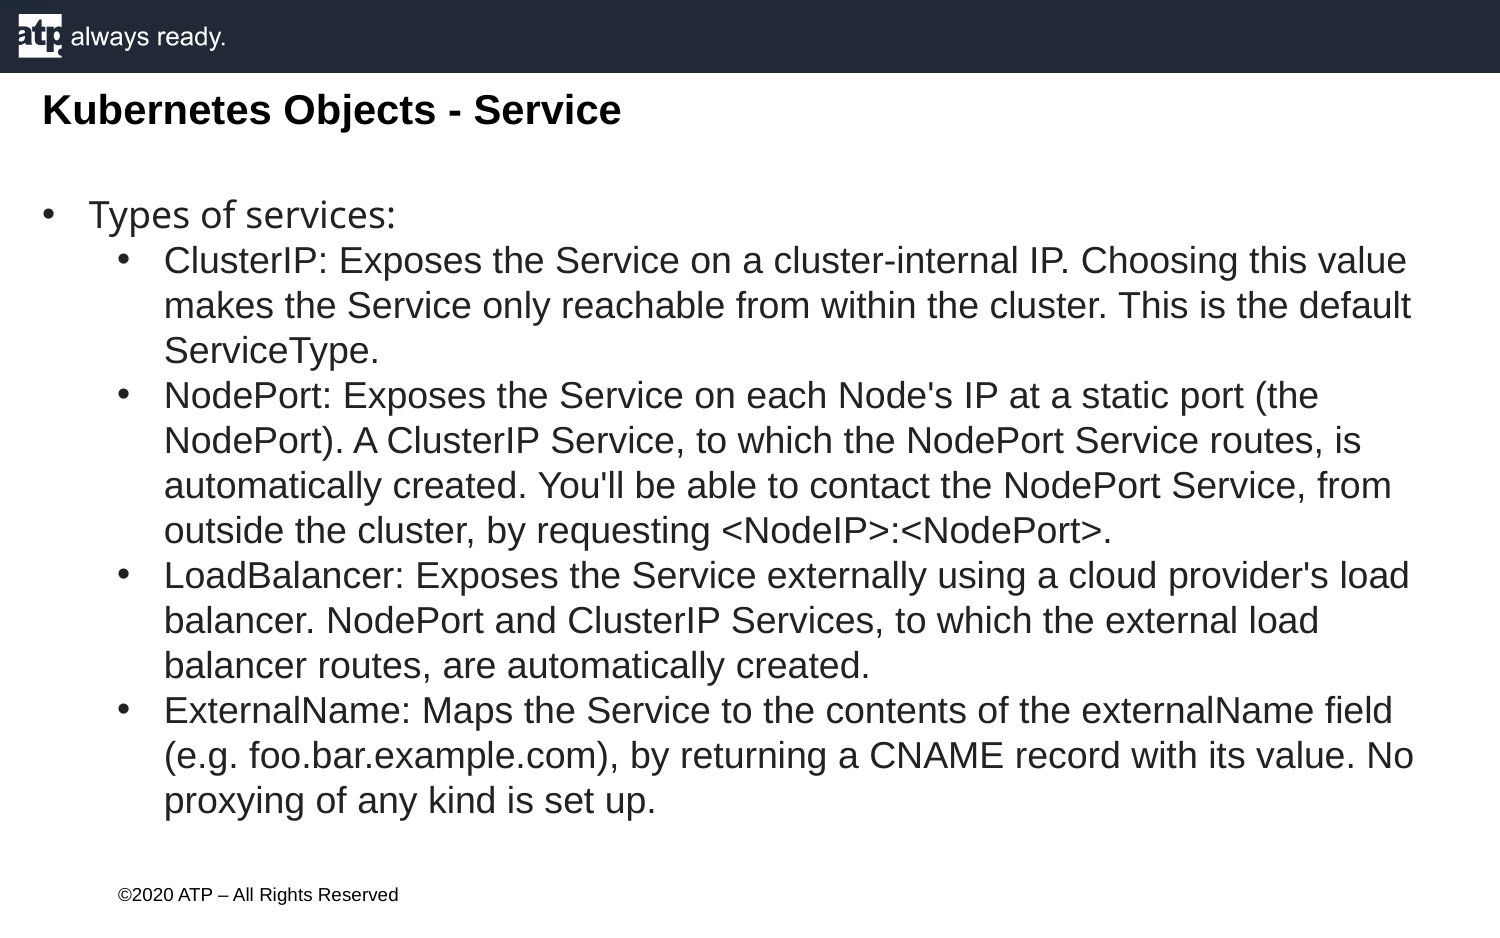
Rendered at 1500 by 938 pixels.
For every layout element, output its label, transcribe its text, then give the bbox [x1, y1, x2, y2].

text_box Kubernetes Objects - Service [26, 75, 1473, 141]
picture [10, 5, 232, 67]
slide_number ©2020 ATP – All Rights Reserved [103, 868, 441, 919]
text_box Types of services: ClusterIP: Exposes the Service on a cluster-internal IP. Choosing this value makes the Service only reachable from within the cluster. This is the default ServiceType. NodePort: Exposes the Service on each Node's IP at a static port (the NodePort). A ClusterIP Service, to which the NodePort Service routes, is automatically created. You'll be able to contact the NodePort Service, from outside the cluster, by requesting <NodeIP>:<NodePort>. LoadBalancer: Exposes the Service externally using a cloud provider's load balancer. NodePort and ClusterIP Services, to which the external load balancer routes, are automatically created. ExternalName: Maps the Service to the contents of the externalName field (e.g. foo.bar.example.com), by returning a CNAME record with its value. No proxying of any kind is set up. [26, 183, 1473, 829]
